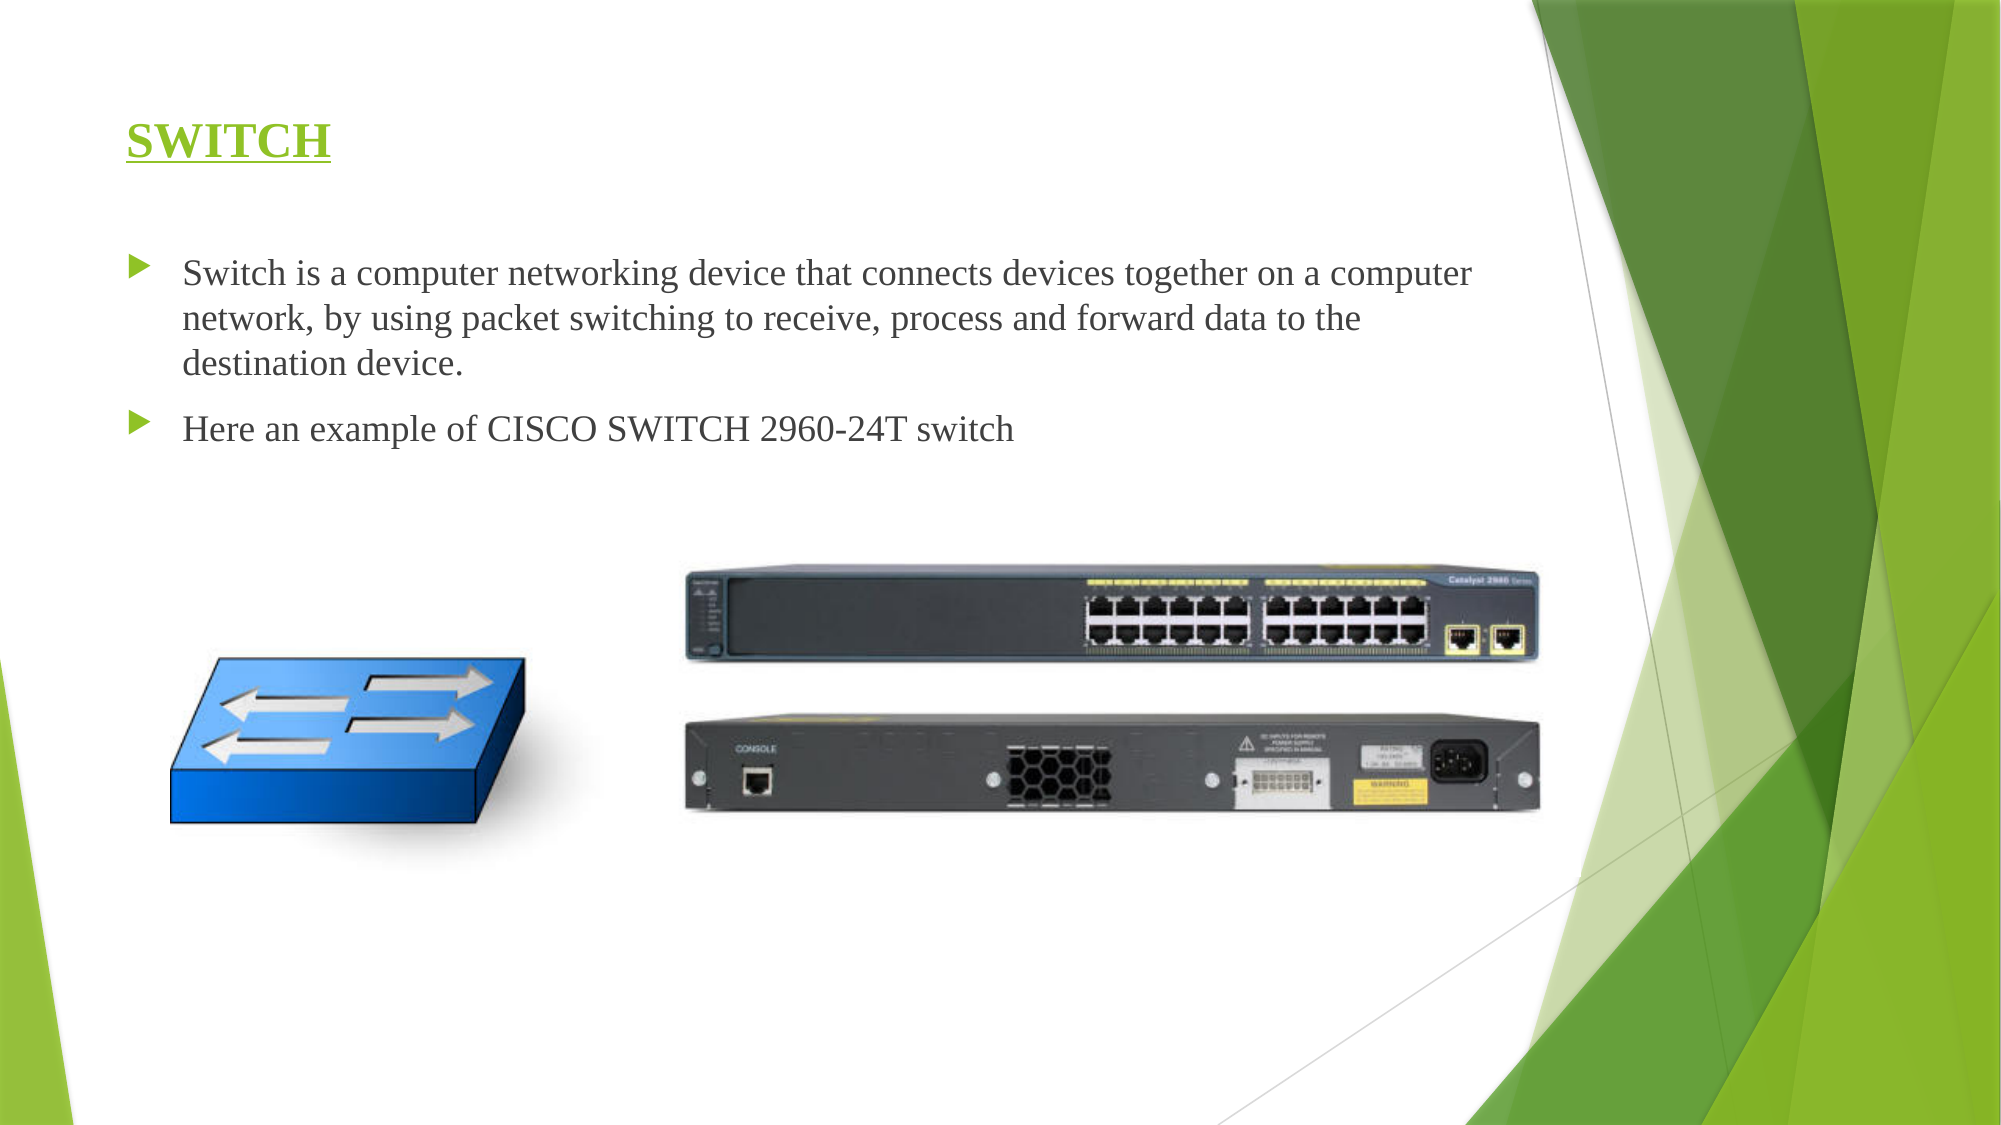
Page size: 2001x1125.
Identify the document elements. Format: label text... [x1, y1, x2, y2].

list Switch is a computer networking device that connects devices together on a computer network, by using packet switching to receive, process and forward data to the destination device. Here an example of CISCO SWITCH 2960-24T switch [111, 240, 1522, 877]
title SWITCH [111, 99, 1522, 240]
picture [642, 510, 1581, 878]
picture [169, 598, 615, 878]
